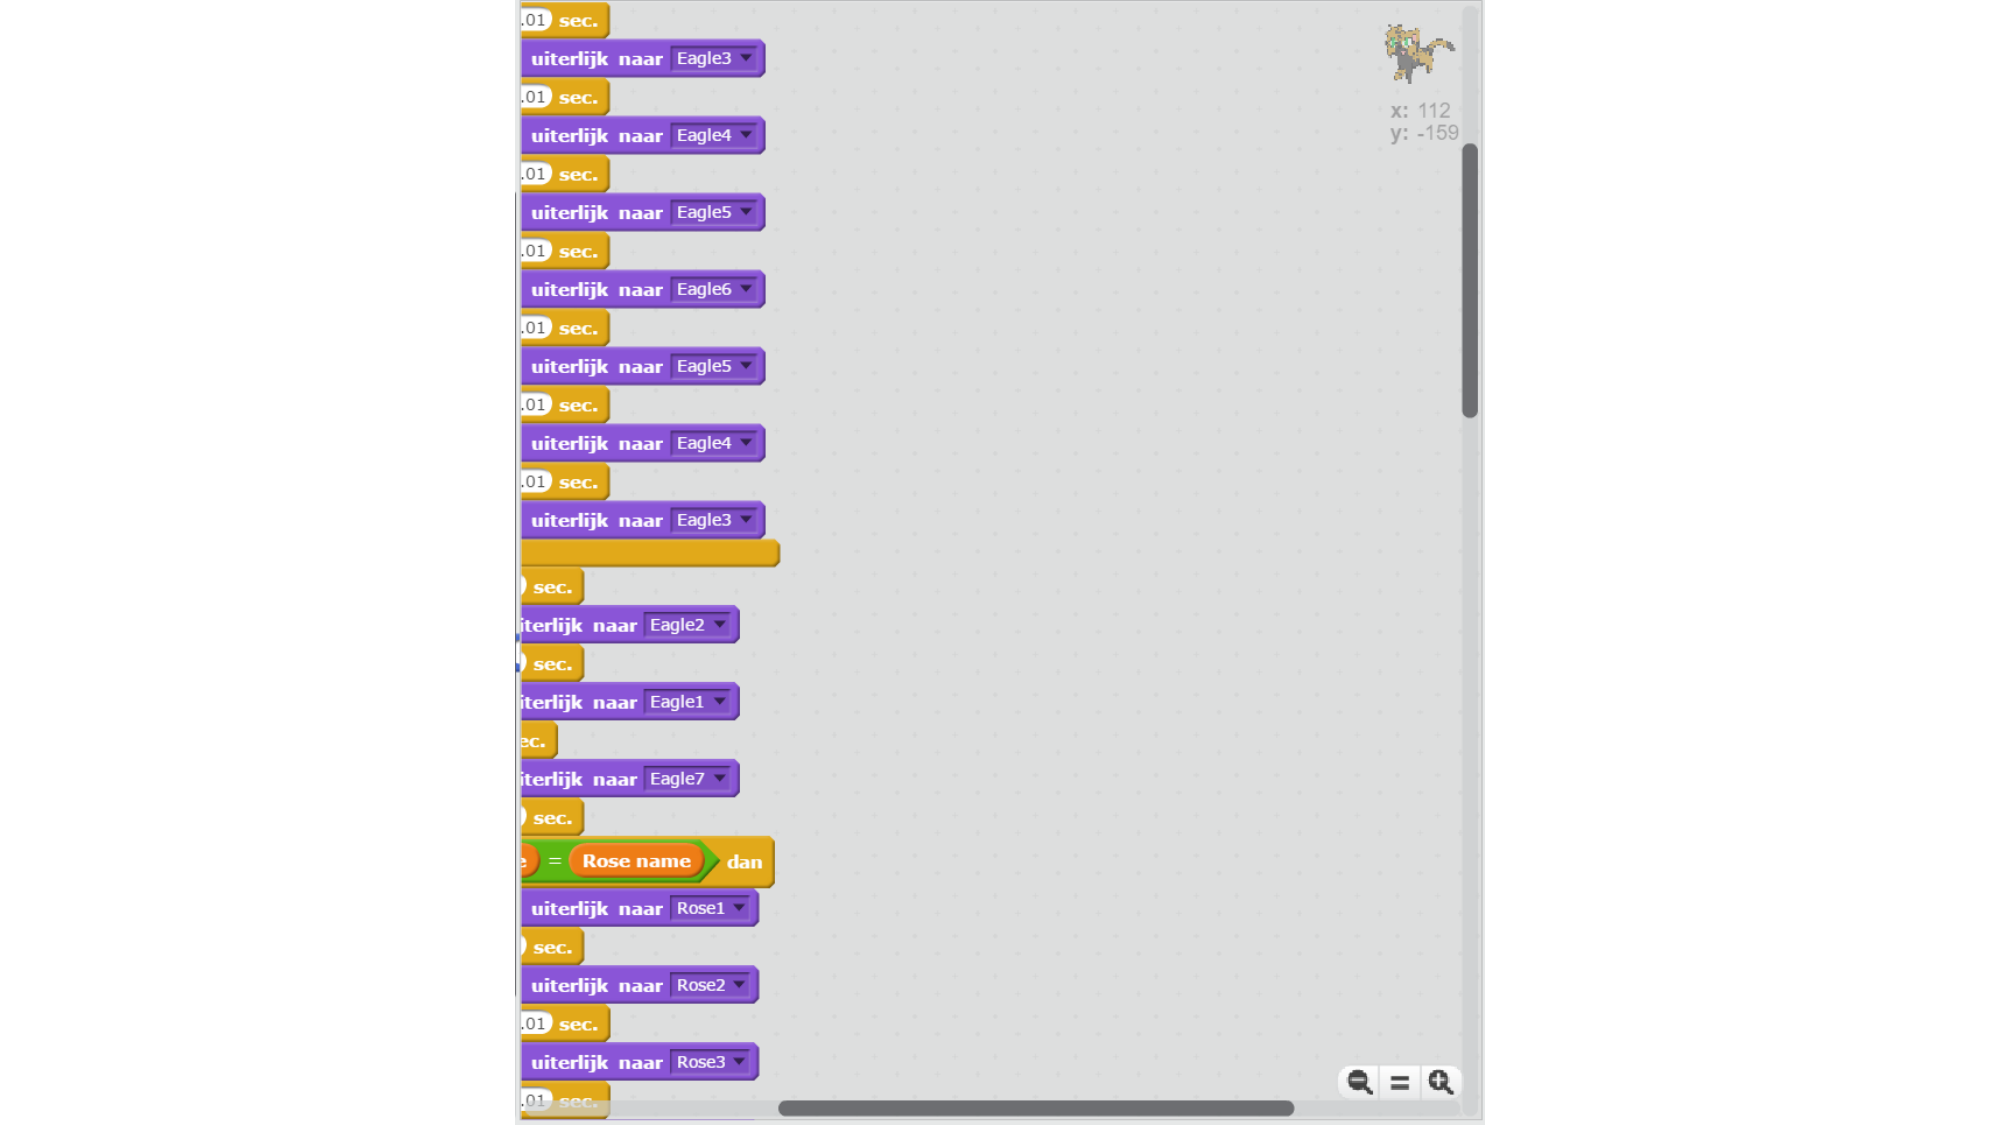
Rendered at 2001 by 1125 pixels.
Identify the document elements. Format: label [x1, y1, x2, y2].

list [514, 0, 1485, 1125]
